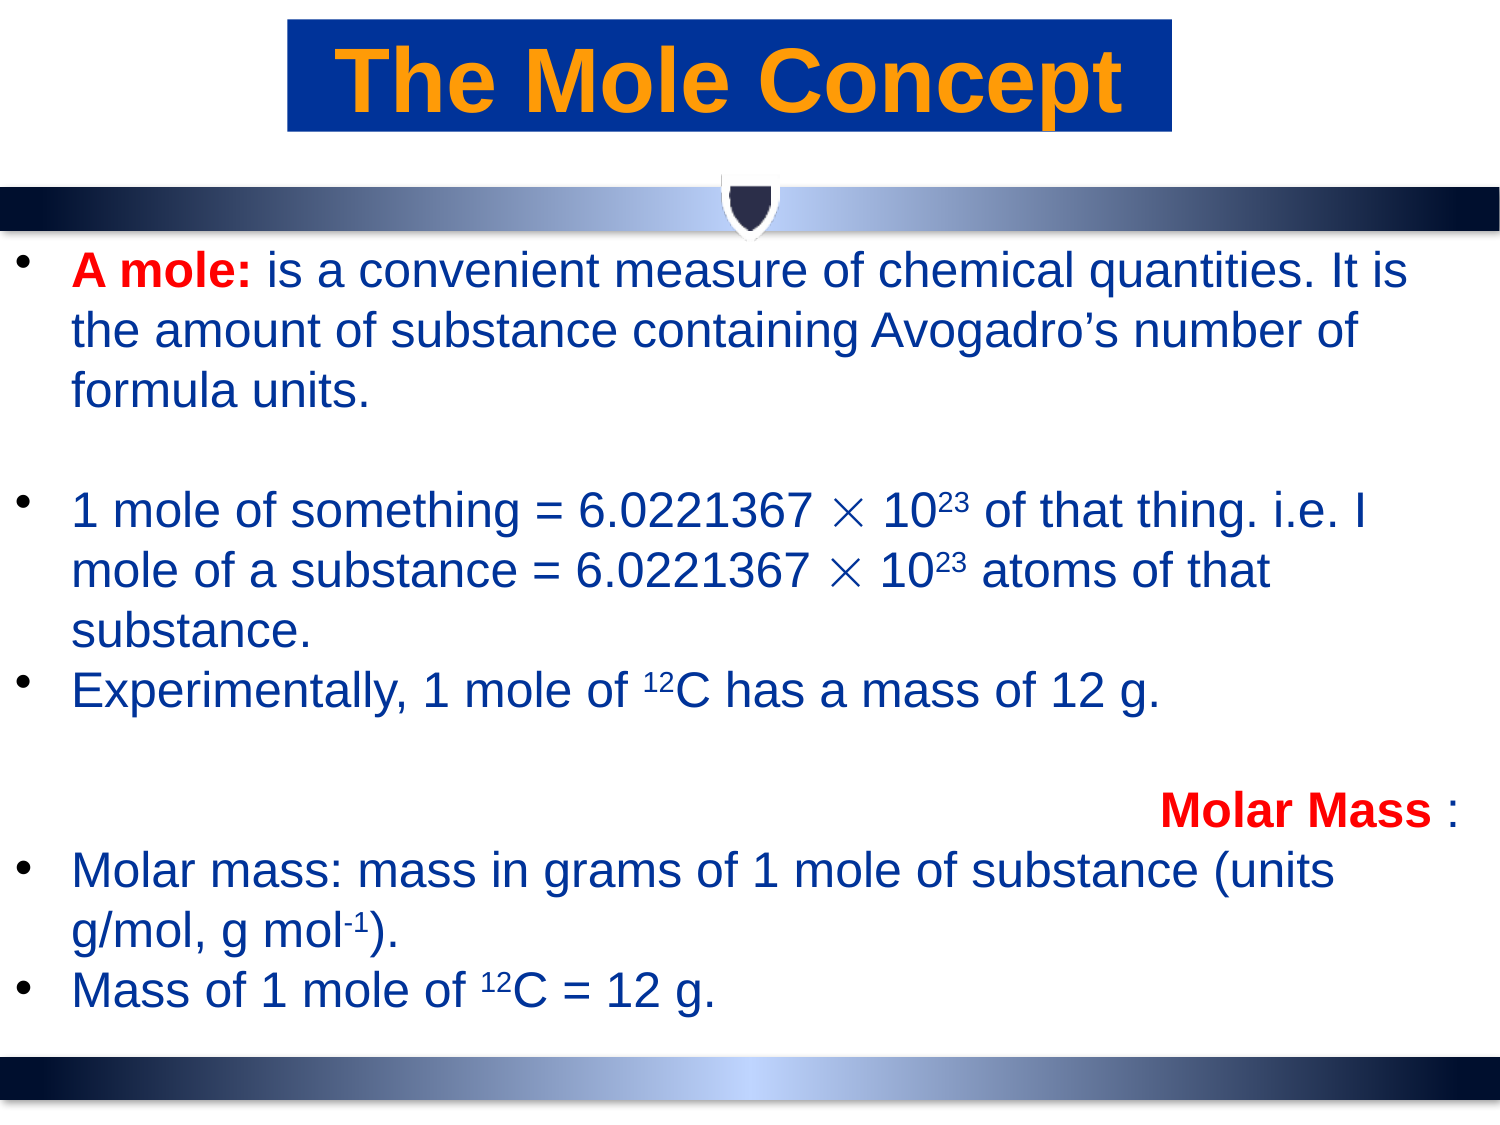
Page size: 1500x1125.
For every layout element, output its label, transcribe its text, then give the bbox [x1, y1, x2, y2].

text_box A mole: is a convenient measure of chemical quantities. It is the amount of substance containing Avogadro’s number of formula units. 1 mole of something = 6.0221367  1023 of that thing. i.e. I mole of a substance = 6.0221367  1023 atoms of that substance. Experimentally, 1 mole of 12C has a mass of 12 g. Molar Mass : Molar mass: mass in grams of 1 mole of substance (units g/mol, g mol-1). Mass of 1 mole of 12C = 12 g. [0, 230, 1475, 1085]
picture [720, 174, 780, 230]
text_box The Mole Concept [287, 19, 1172, 132]
